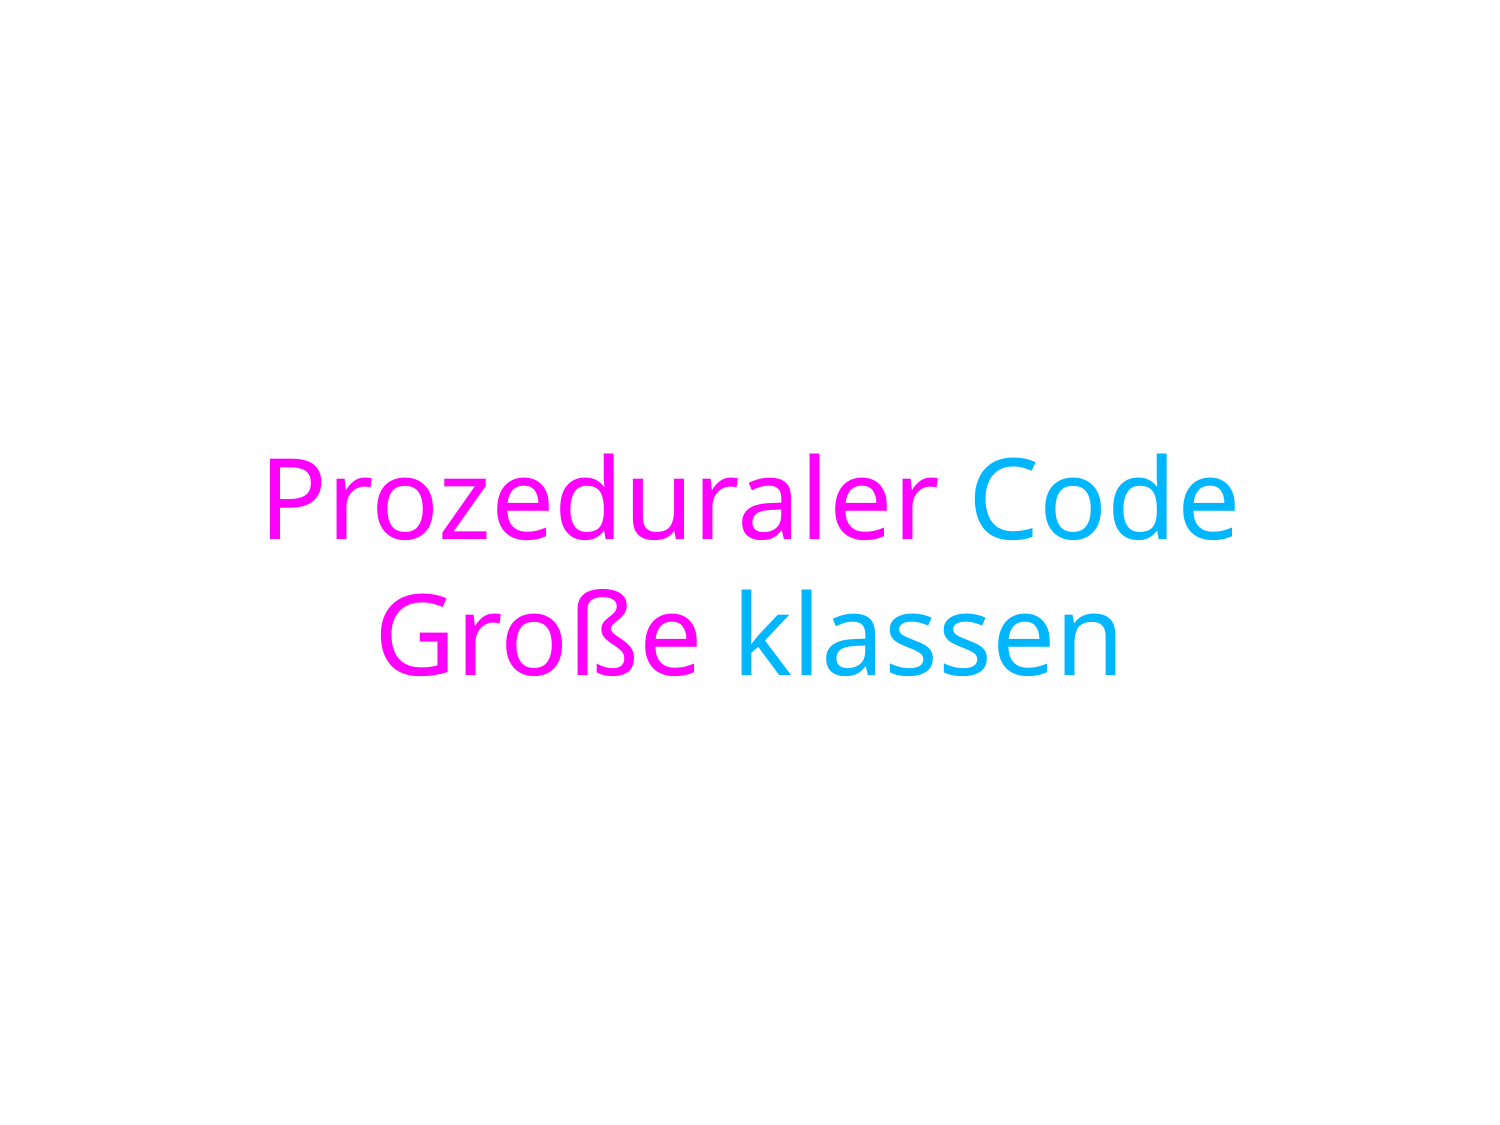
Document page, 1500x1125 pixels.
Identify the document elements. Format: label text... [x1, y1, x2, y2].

title Prozeduraler Code Große klassen [159, 208, 1341, 917]
